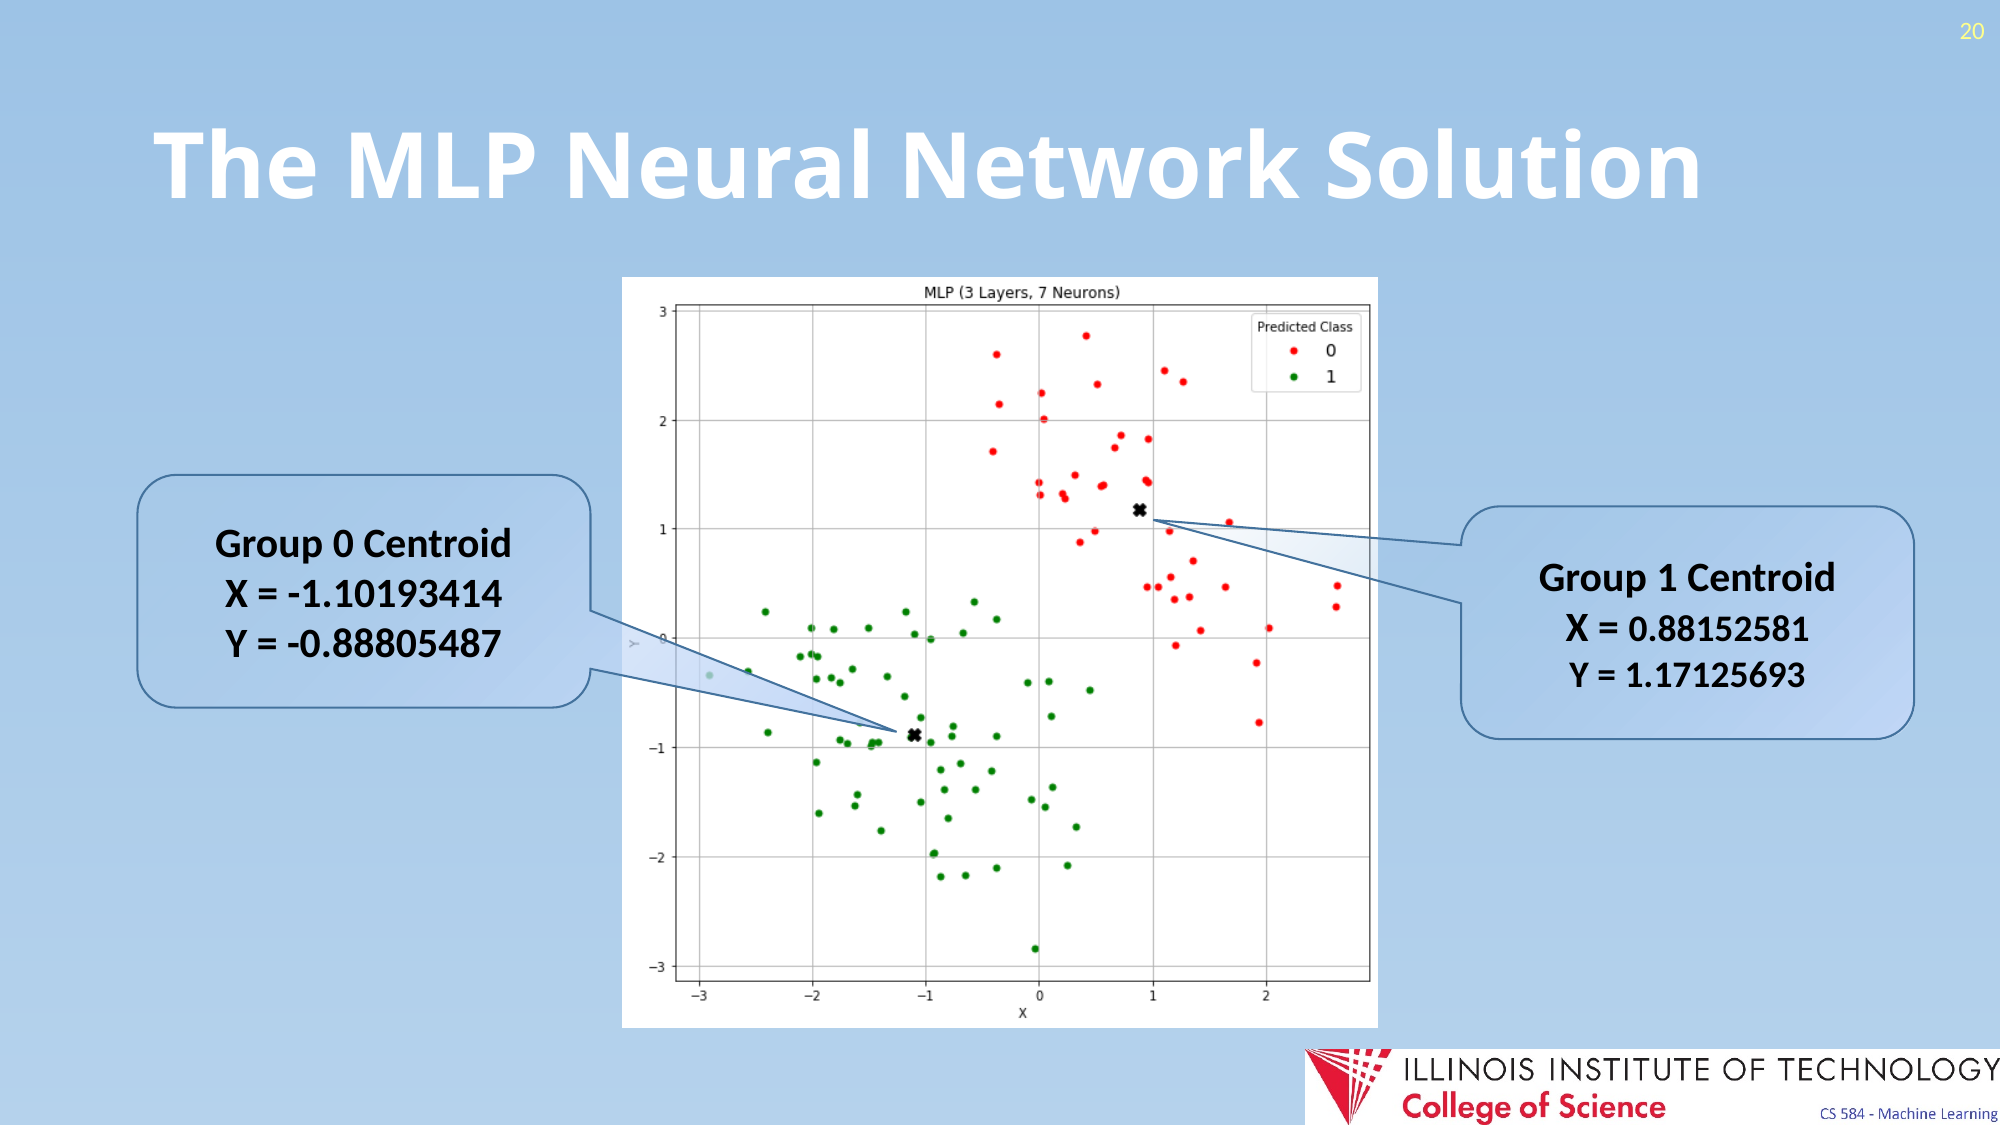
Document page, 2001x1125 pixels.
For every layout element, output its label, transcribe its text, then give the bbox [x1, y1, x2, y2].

text_box Group 1 Centroid X = 0.88152581 Y = 1.17125693 [1378, 505, 1916, 741]
text_box Group 0 Centroid X = -1.10193414 Y = -0.88805487 [136, 473, 622, 709]
picture [622, 277, 1378, 1028]
title The MLP Neural Network Solution [137, 59, 1863, 278]
picture [1305, 1049, 2000, 1125]
slide_number 20 [1550, 0, 2000, 60]
